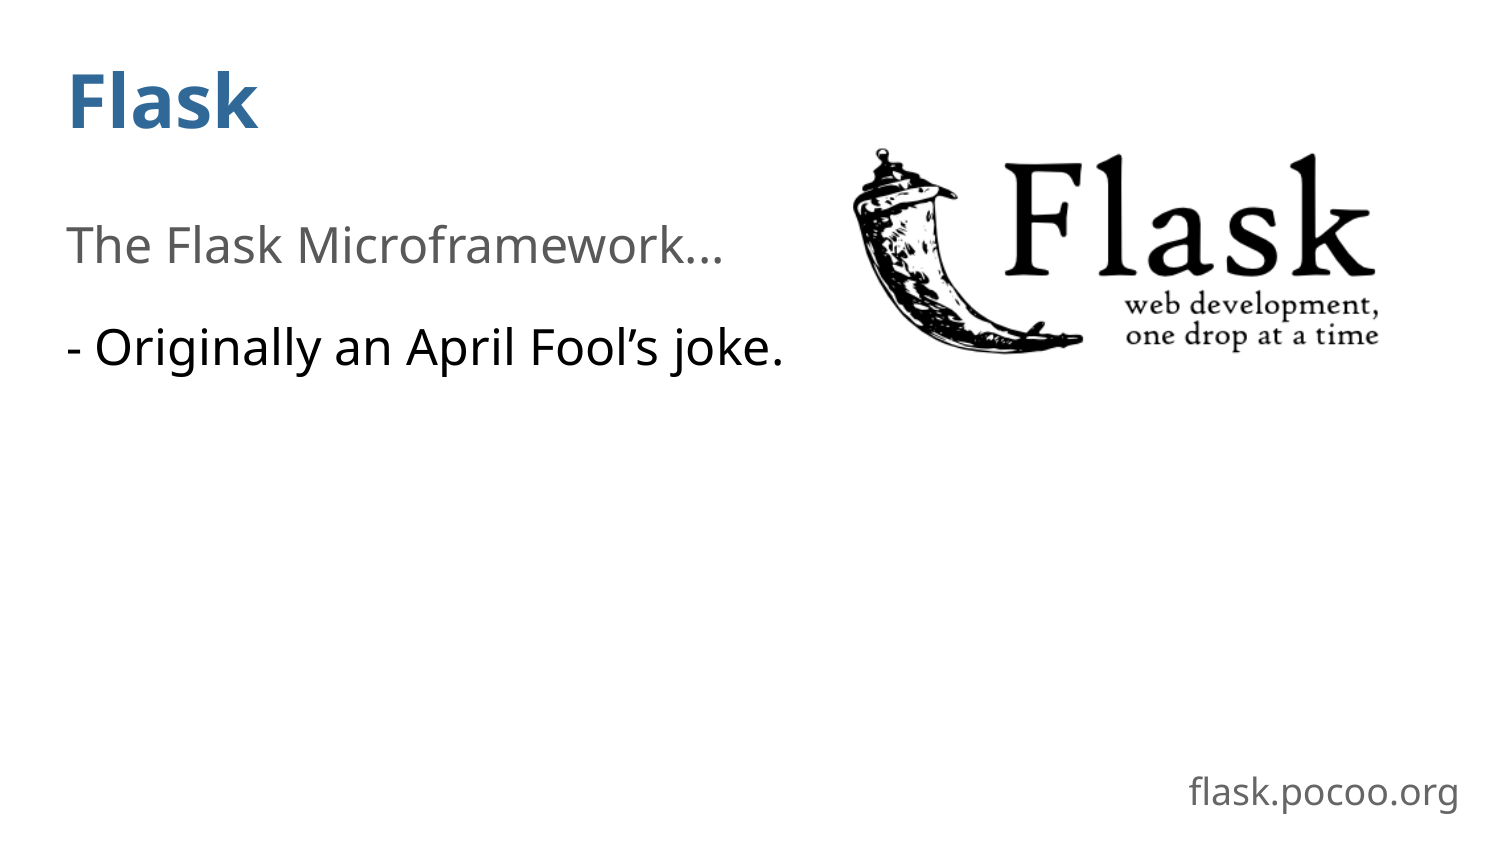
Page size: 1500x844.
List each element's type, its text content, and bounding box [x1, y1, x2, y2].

list The Flask Microframework... - Originally an April Fool’s joke. [51, 189, 1465, 750]
picture [818, 109, 1424, 389]
title Flask [51, 38, 1449, 167]
text_box flask.pocoo.org [911, 753, 1475, 844]
